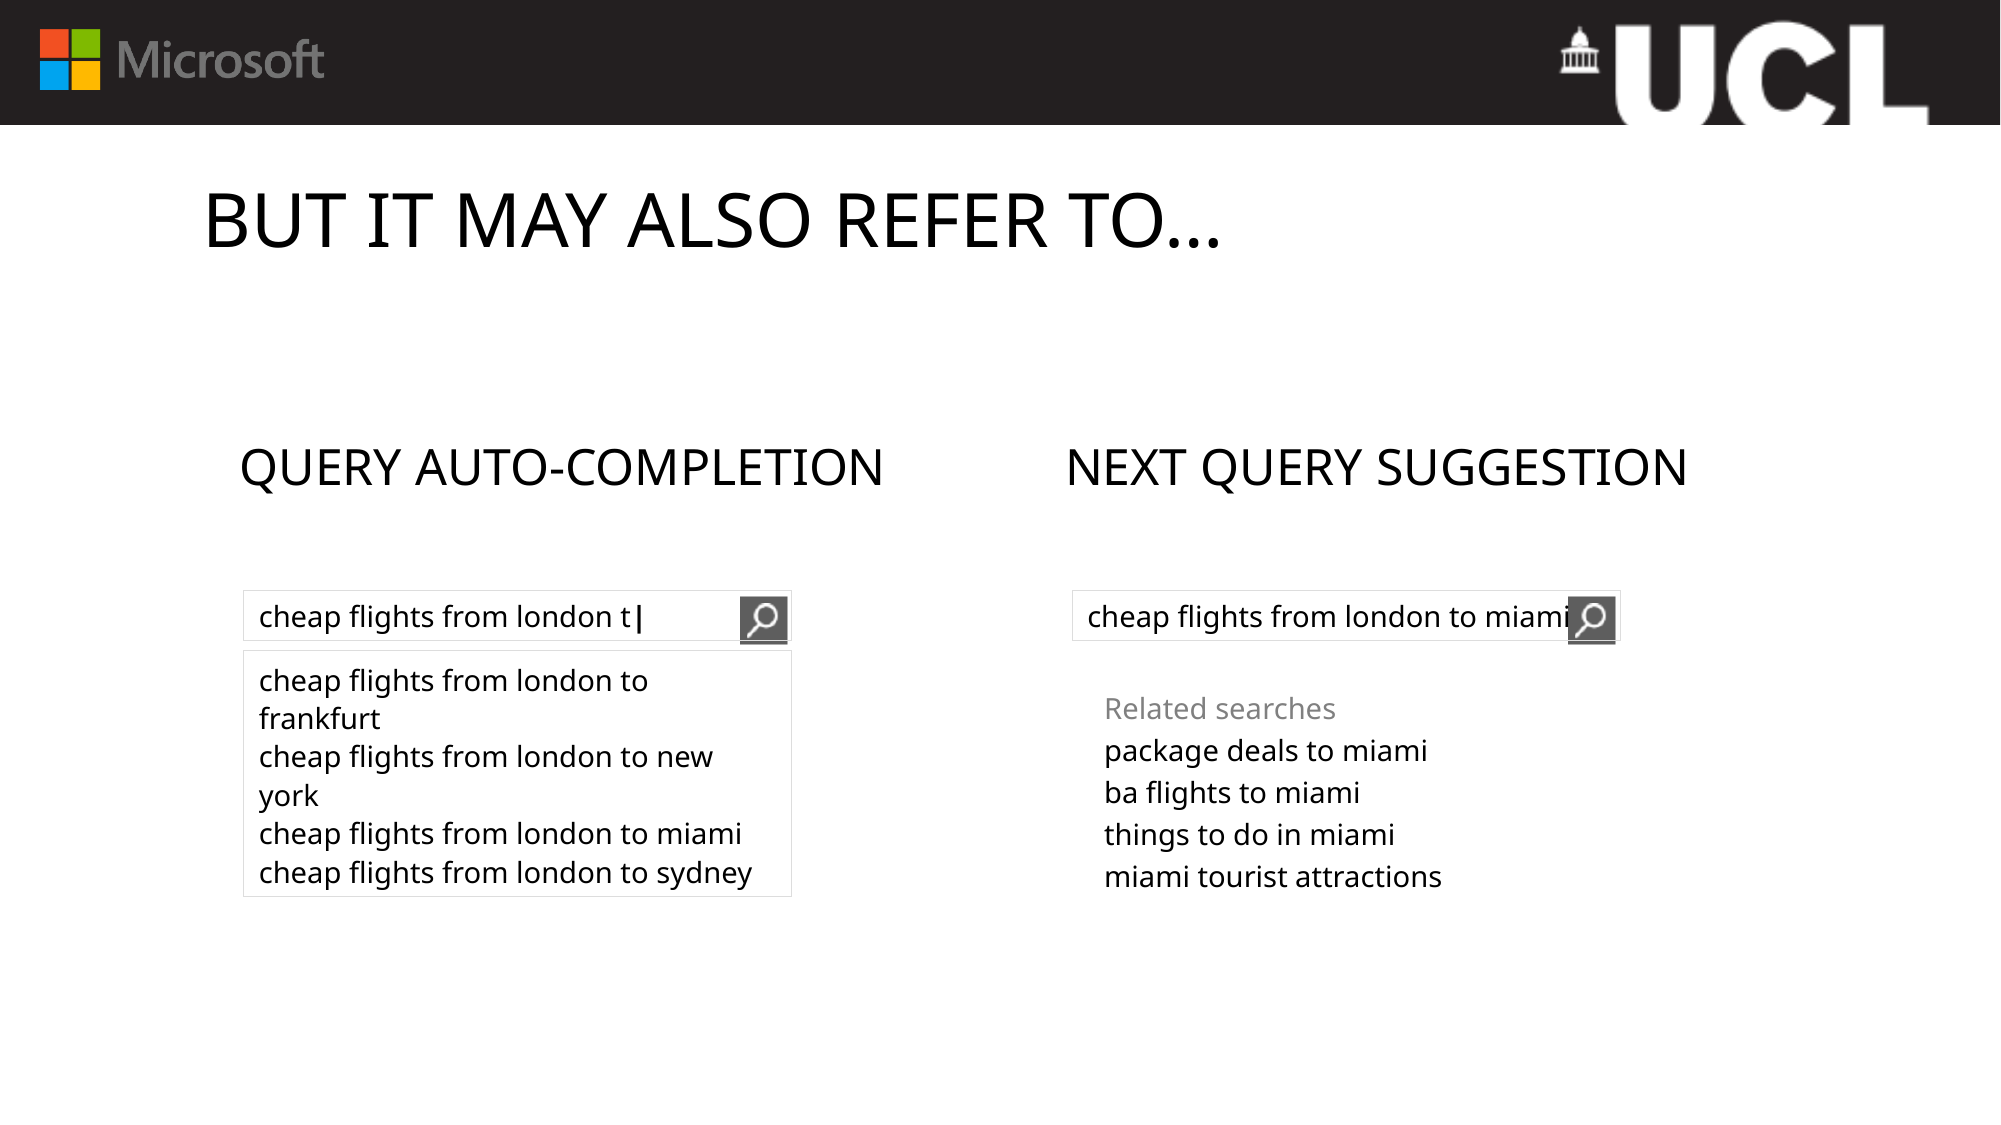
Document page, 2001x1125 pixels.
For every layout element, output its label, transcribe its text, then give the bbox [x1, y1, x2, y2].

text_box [243, 590, 792, 819]
list Next Query suggestion [1050, 369, 1813, 505]
title But it may also refer to… [187, 101, 1813, 344]
list Query auto-completion [224, 369, 988, 505]
picture [0, 0, 363, 126]
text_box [1072, 590, 1638, 904]
